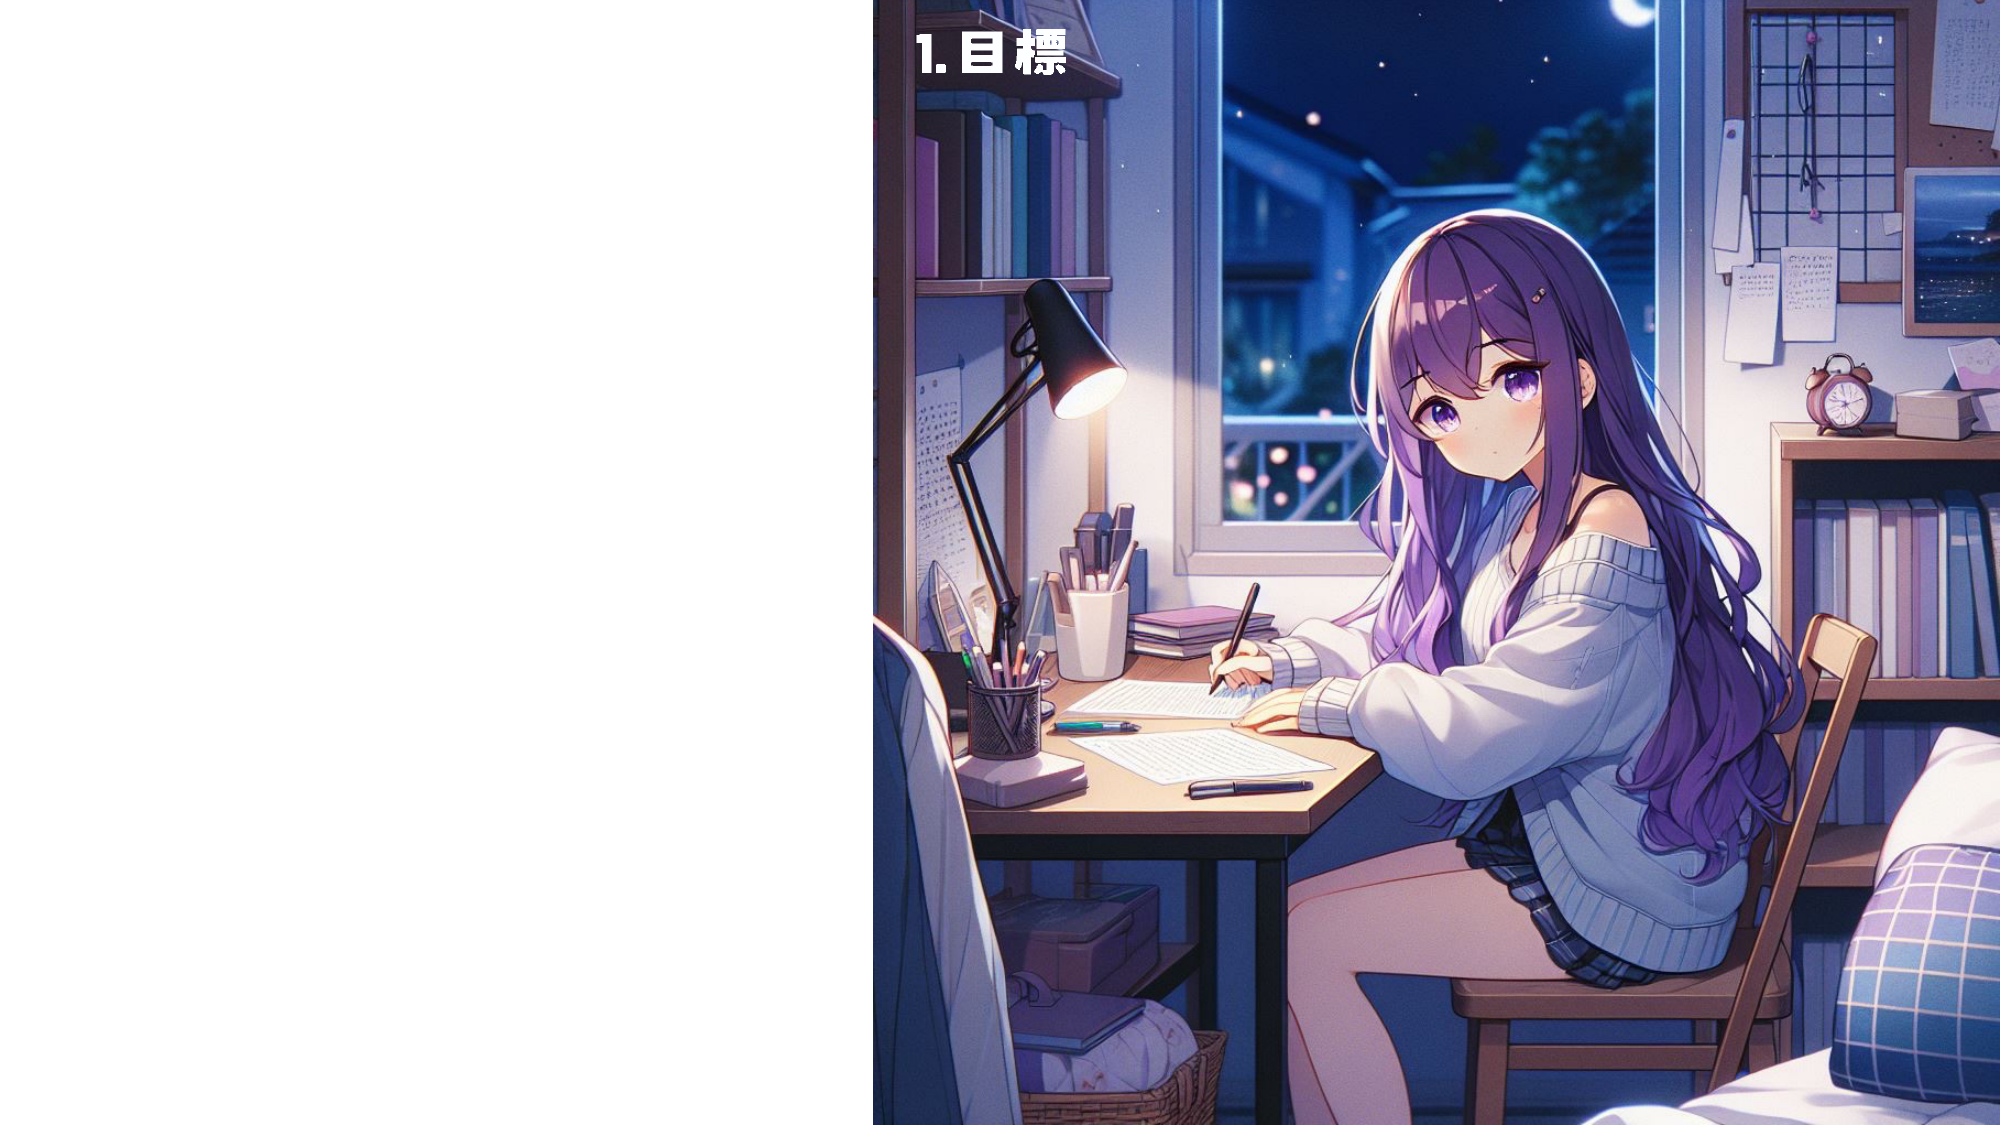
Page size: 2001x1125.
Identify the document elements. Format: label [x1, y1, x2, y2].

picture [872, 0, 2000, 1125]
